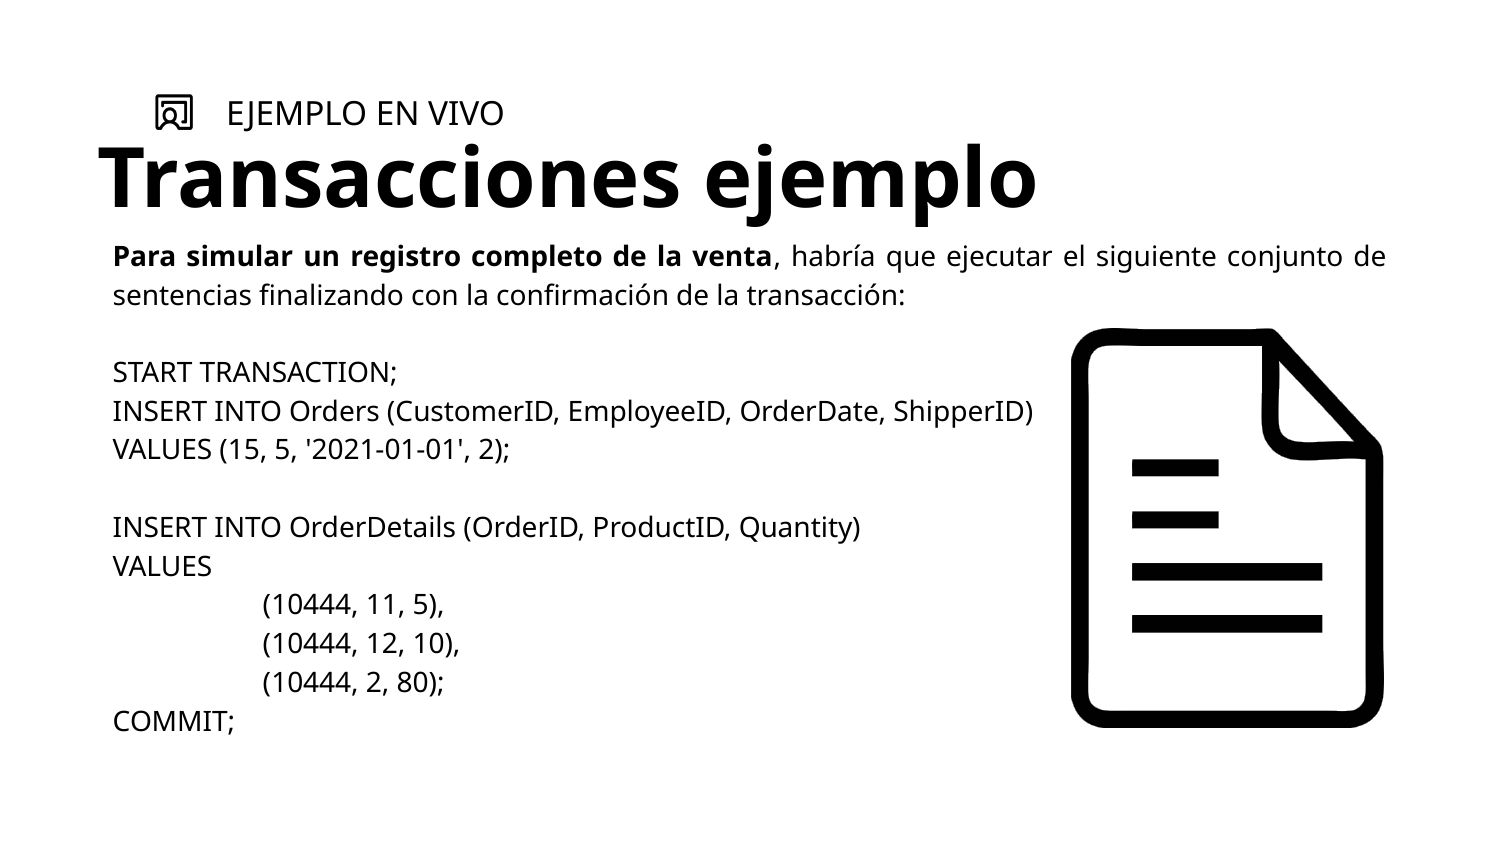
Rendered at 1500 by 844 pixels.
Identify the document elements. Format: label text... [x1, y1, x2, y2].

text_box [137, 70, 212, 154]
text_box EJEMPLO EN VIVO [215, 76, 690, 147]
text_box Transacciones ejemplo [82, 120, 1418, 241]
text_box Para simular un registro completo de la venta, habría que ejecutar el siguiente conjunto de sentencias finalizando con la confirmación de la transacción: START TRANSACTION; INSERT INTO Orders (CustomerID, EmployeeID, OrderDate, ShipperID) VALUES (15, 5, '2021-01-01', 2); INSERT INTO OrderDetails (OrderID, ProductID, Quantity) VALUES (10444, 11, 5), (10444, 12, 10), (10444, 2, 80); COMMIT; [97, 218, 1403, 752]
picture [1071, 328, 1384, 728]
